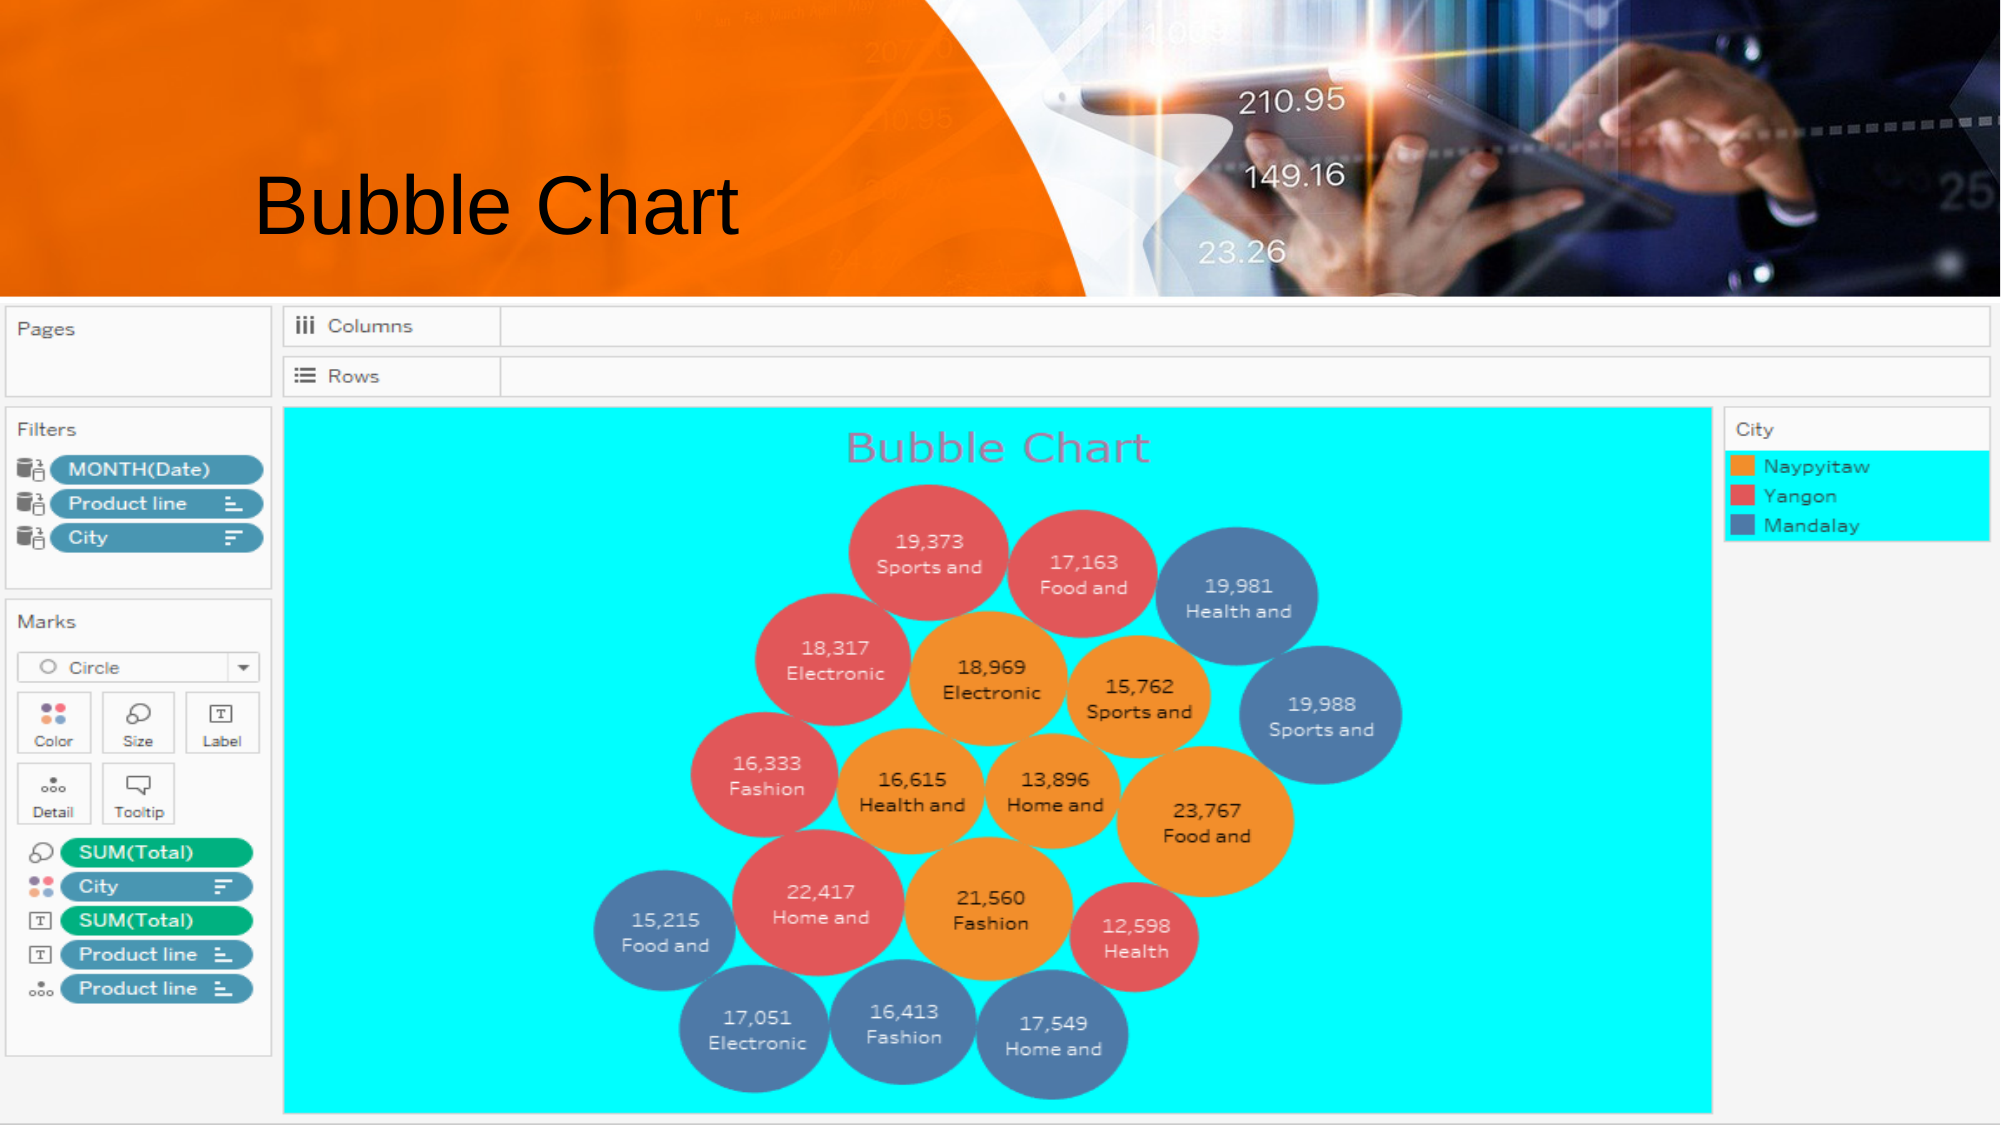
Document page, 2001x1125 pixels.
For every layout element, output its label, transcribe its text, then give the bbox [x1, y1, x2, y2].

text_box Bubble Chart [0, 144, 1000, 260]
picture [0, 0, 2001, 1125]
